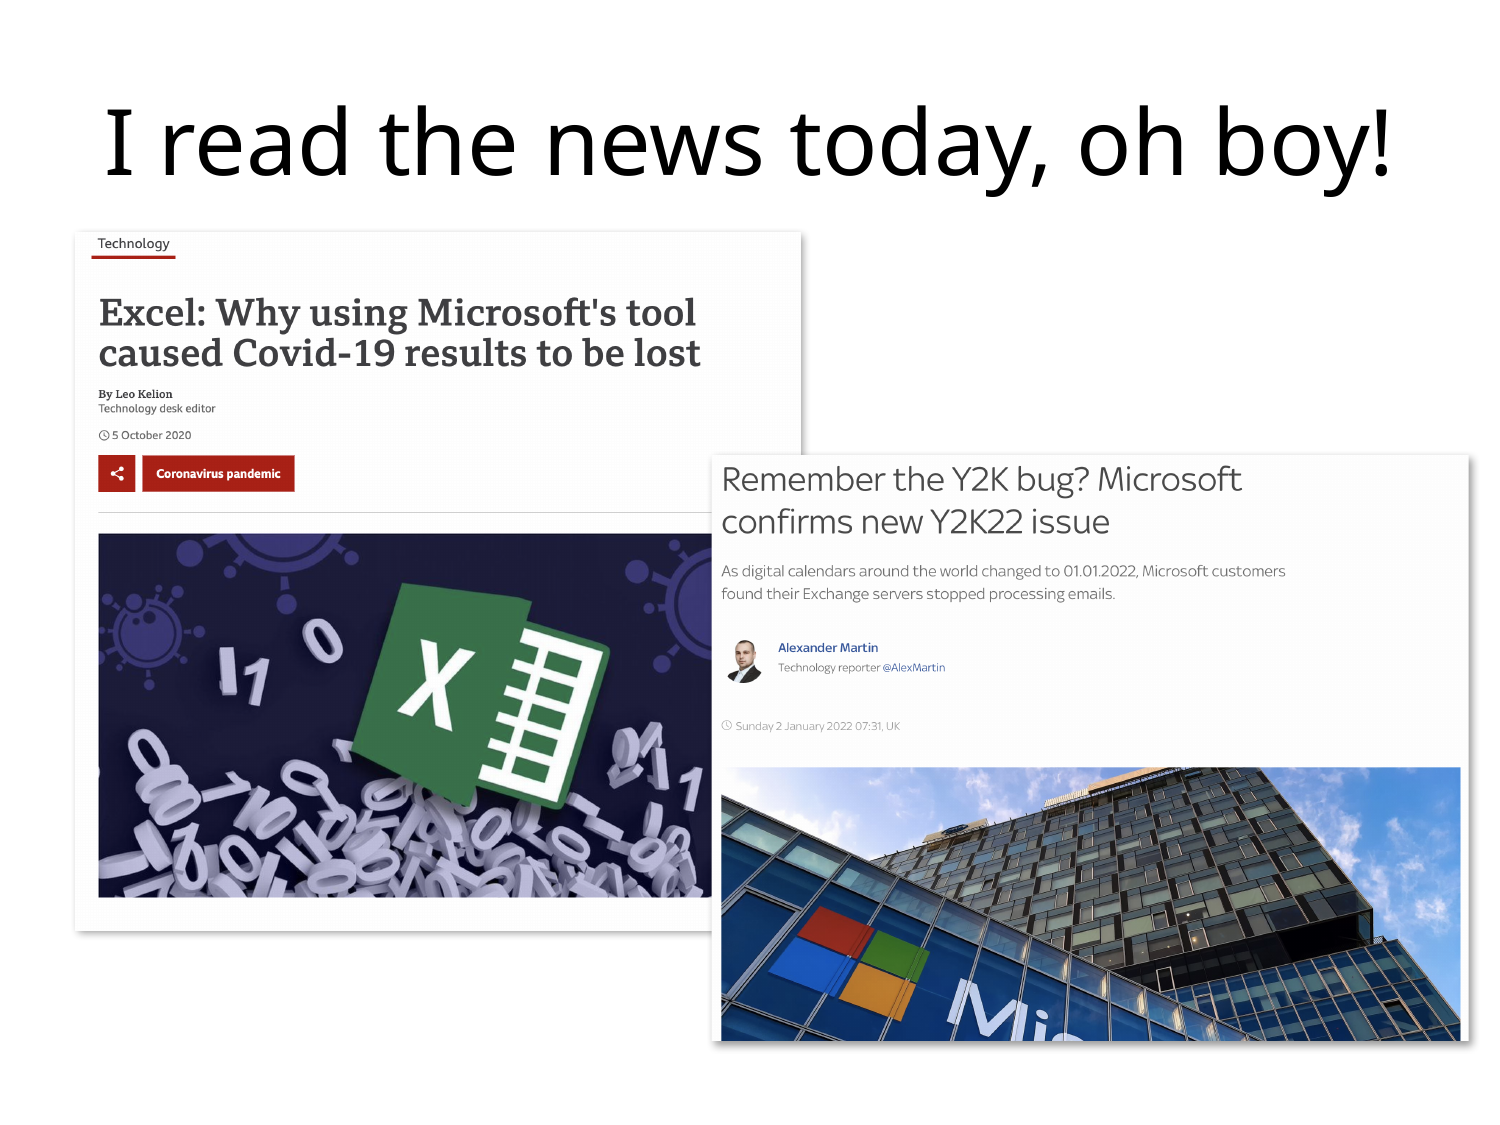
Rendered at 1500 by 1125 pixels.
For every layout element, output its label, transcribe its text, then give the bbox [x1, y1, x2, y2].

title I read the news today, oh boy! [75, 45, 1425, 233]
picture [74, 232, 1469, 1042]
